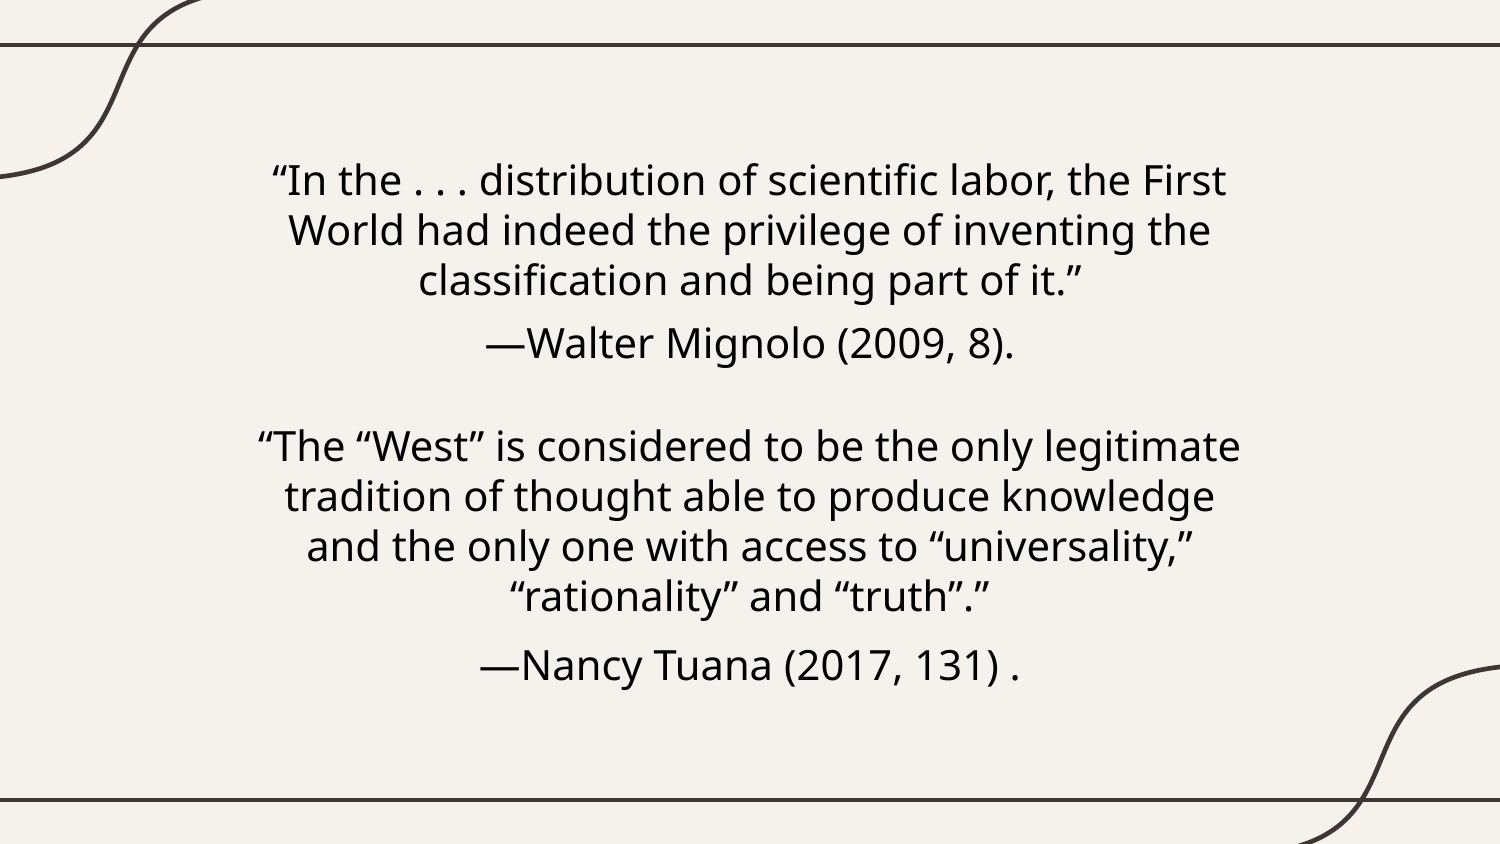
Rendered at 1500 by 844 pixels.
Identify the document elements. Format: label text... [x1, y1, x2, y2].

title —Walter Mignolo (2009, 8). [361, 303, 1139, 384]
title —Nancy Tuana (2017, 131) . [361, 623, 1139, 706]
subtitle “The “West” is considered to be the only legitimate tradition of thought able to produce knowledge and the only one with access to “universality,” “rationality” and “truth”.” [230, 404, 1270, 569]
subtitle “In the . . . distribution of scientific labor, the First World had indeed the privilege of inventing the classification and being part of it.” [224, 138, 1276, 303]
